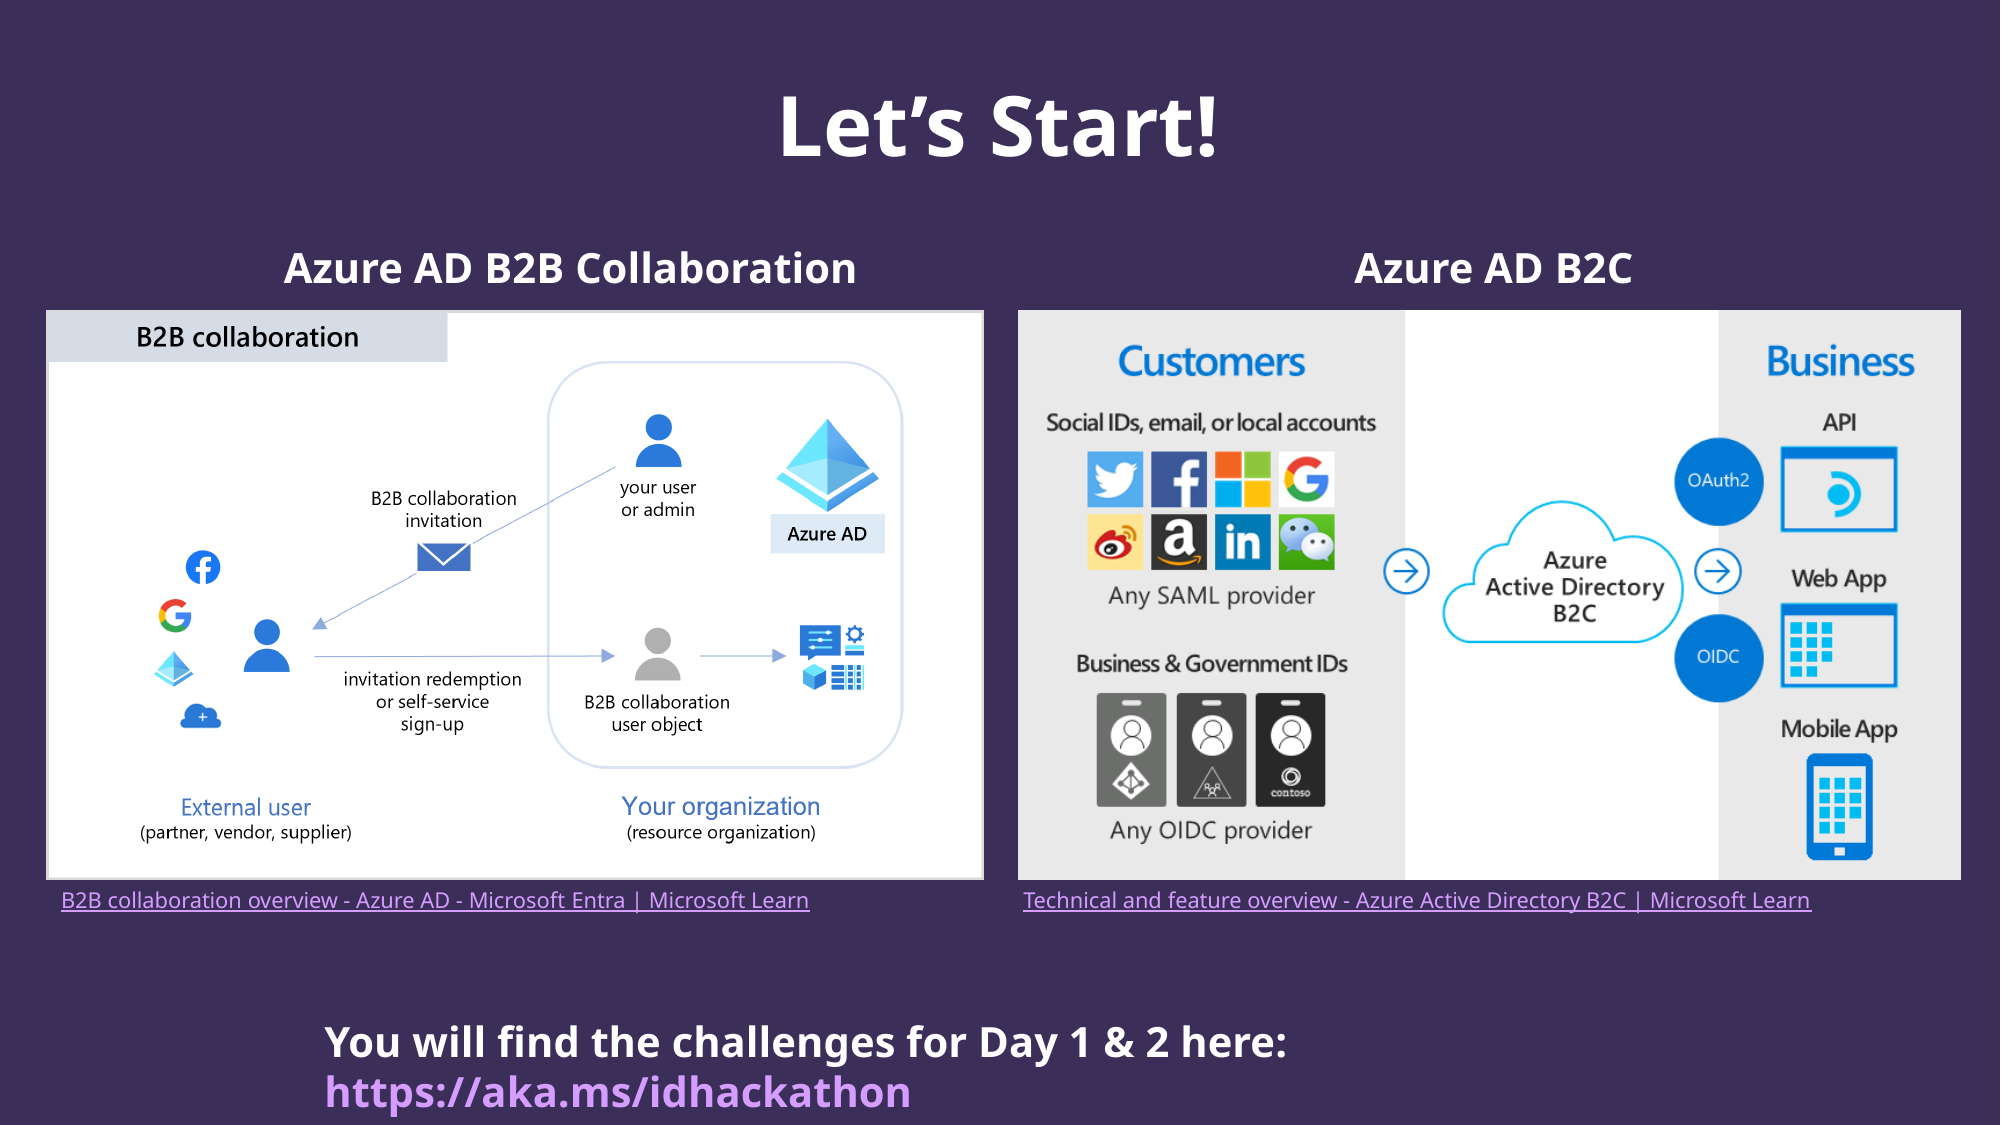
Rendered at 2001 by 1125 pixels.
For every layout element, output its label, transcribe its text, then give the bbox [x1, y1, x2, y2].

text_box Azure AD B2C [1354, 241, 1704, 292]
text_box You will find the challenges for Day 1 & 2 here: https://aka.ms/idhackathon [324, 1016, 1789, 1125]
text_box B2B collaboration overview - Azure AD - Microsoft Entra | Microsoft Learn [46, 880, 974, 924]
picture [1018, 310, 1961, 880]
text_box Technical and feature overview - Azure Active Directory B2C | Microsoft Learn [1008, 879, 2000, 924]
text_box Let’s Start! [776, 72, 1261, 173]
picture [45, 310, 984, 880]
text_box Azure AD B2B Collaboration [284, 241, 880, 292]
